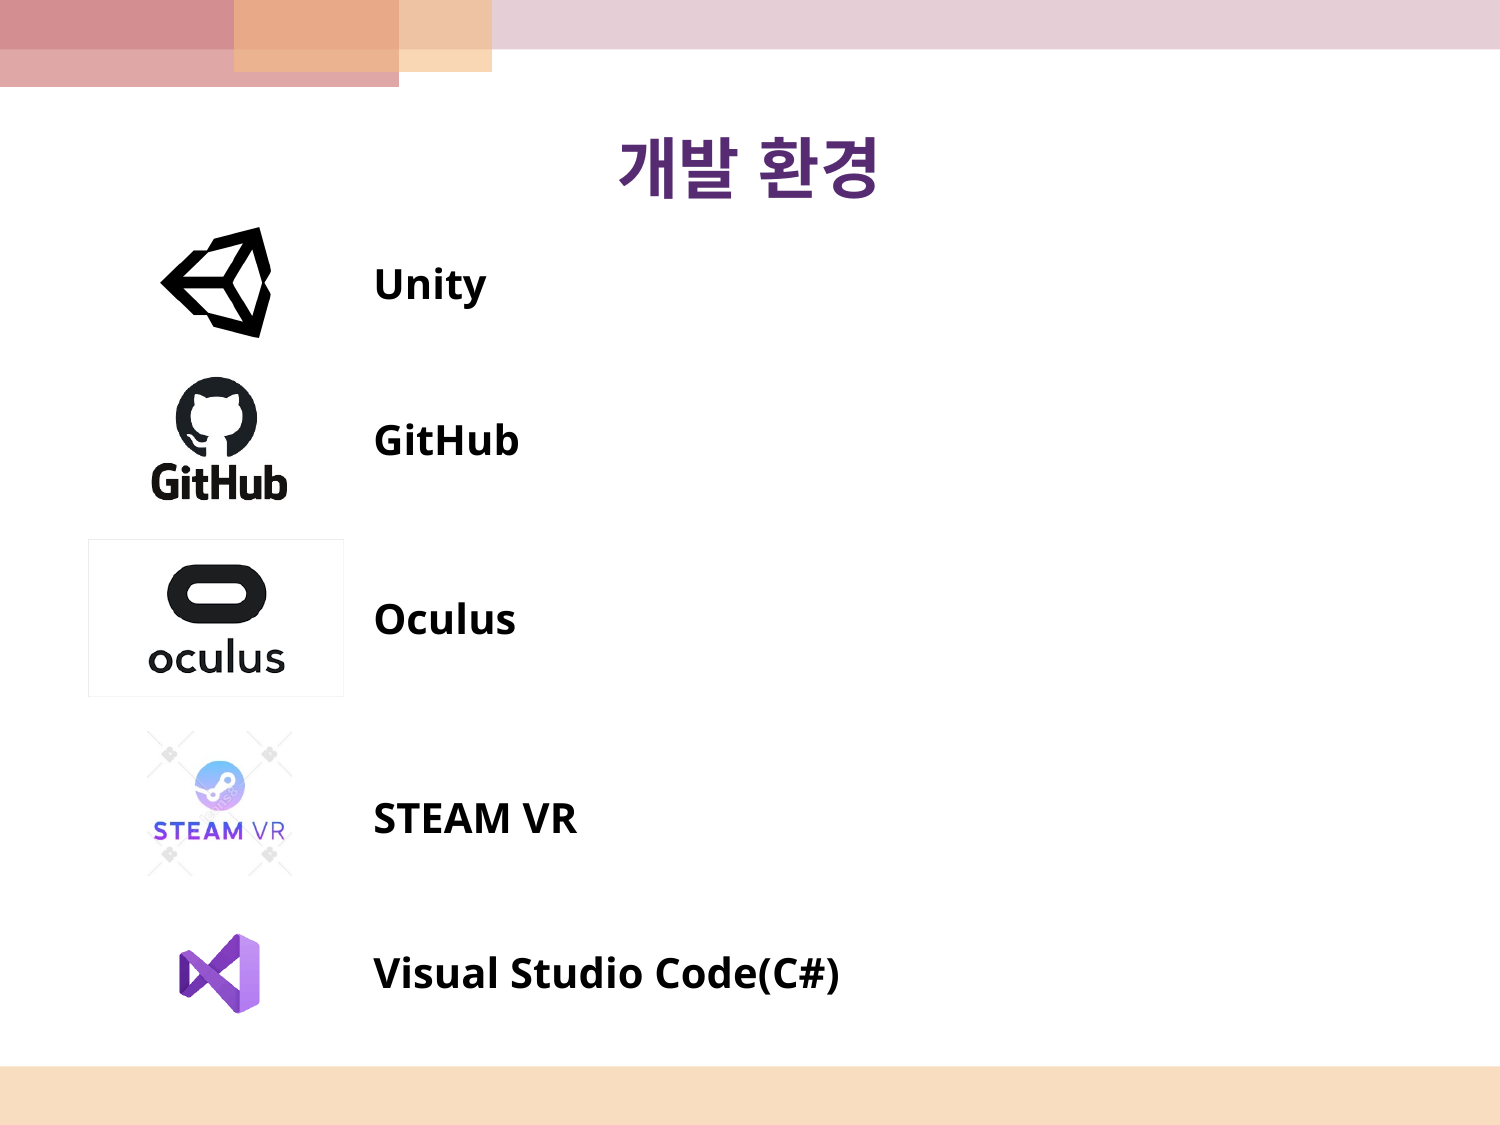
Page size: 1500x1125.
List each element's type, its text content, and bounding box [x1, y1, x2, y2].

text_box Computer Science [4, 76, 477, 292]
picture [87, 539, 344, 698]
picture [147, 731, 292, 877]
picture [142, 372, 298, 505]
text_box Oculus [358, 585, 1020, 651]
text_box STEAM VR [358, 784, 1020, 850]
text_box GitHub [358, 406, 1020, 471]
text_box Visual Studio Code(C#) [358, 939, 1365, 1005]
picture [141, 910, 302, 1036]
text_box Unity [358, 250, 1020, 316]
picture [160, 227, 271, 338]
title 개발 환경 [477, 88, 1425, 246]
